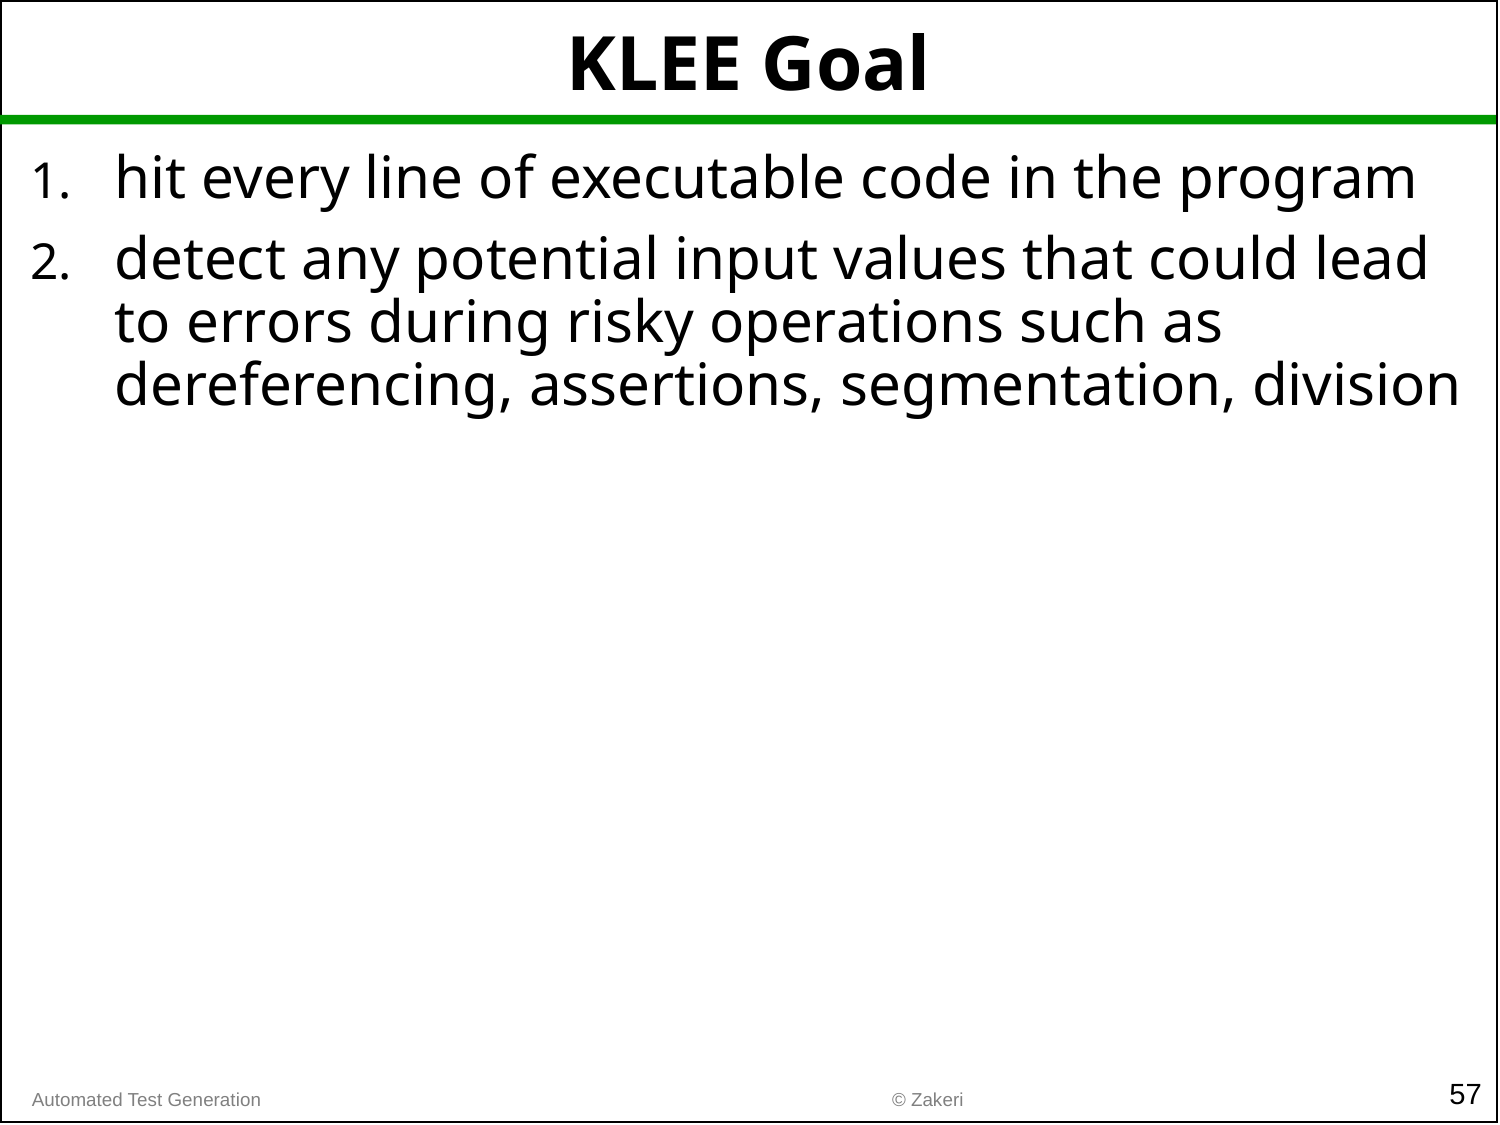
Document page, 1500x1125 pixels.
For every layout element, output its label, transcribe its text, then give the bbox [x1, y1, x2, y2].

slide_number 57 [1184, 1077, 1498, 1118]
title KLEE Goal [14, 7, 1483, 125]
list hit every line of executable code in the program detect any potential input values that could lead to errors during risky operations such as dereferencing, assertions, segmentation, division [15, 141, 1485, 1074]
slide_number Automated Test Generation [16, 1080, 657, 1118]
footer © Zakeri [690, 1078, 1166, 1118]
